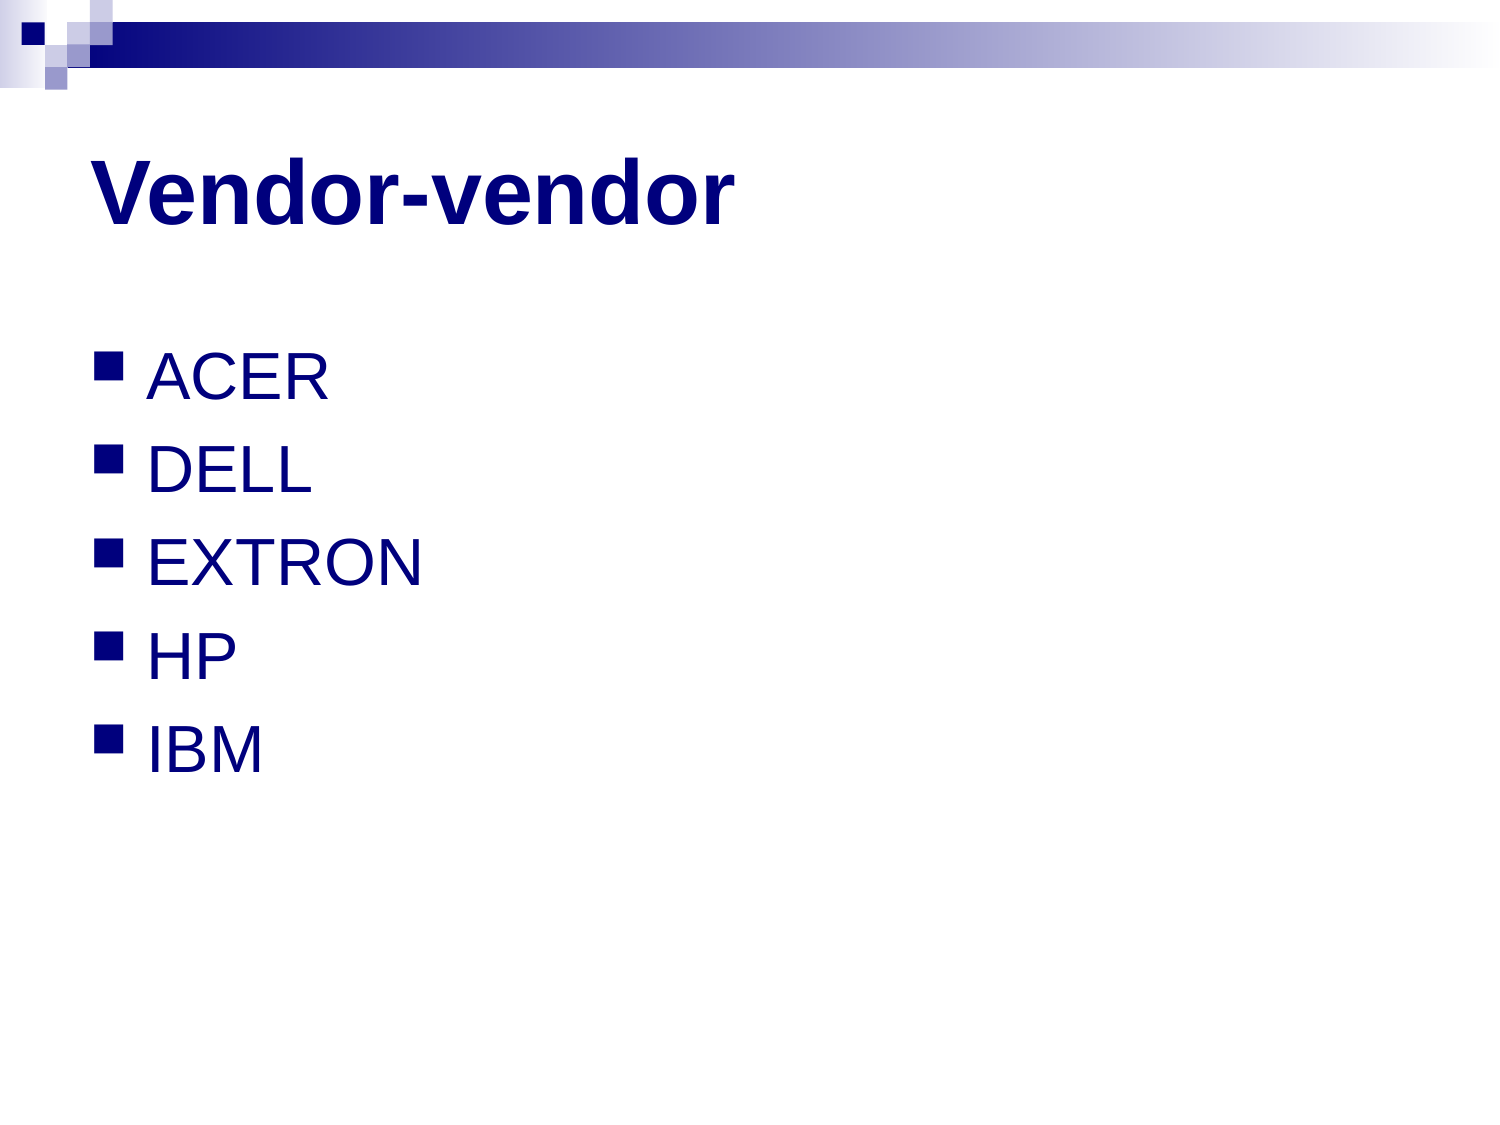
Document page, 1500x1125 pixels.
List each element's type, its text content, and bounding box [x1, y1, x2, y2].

list ACER DELL EXTRON HP IBM [75, 324, 1425, 963]
title Vendor-vendor [75, 75, 1425, 300]
